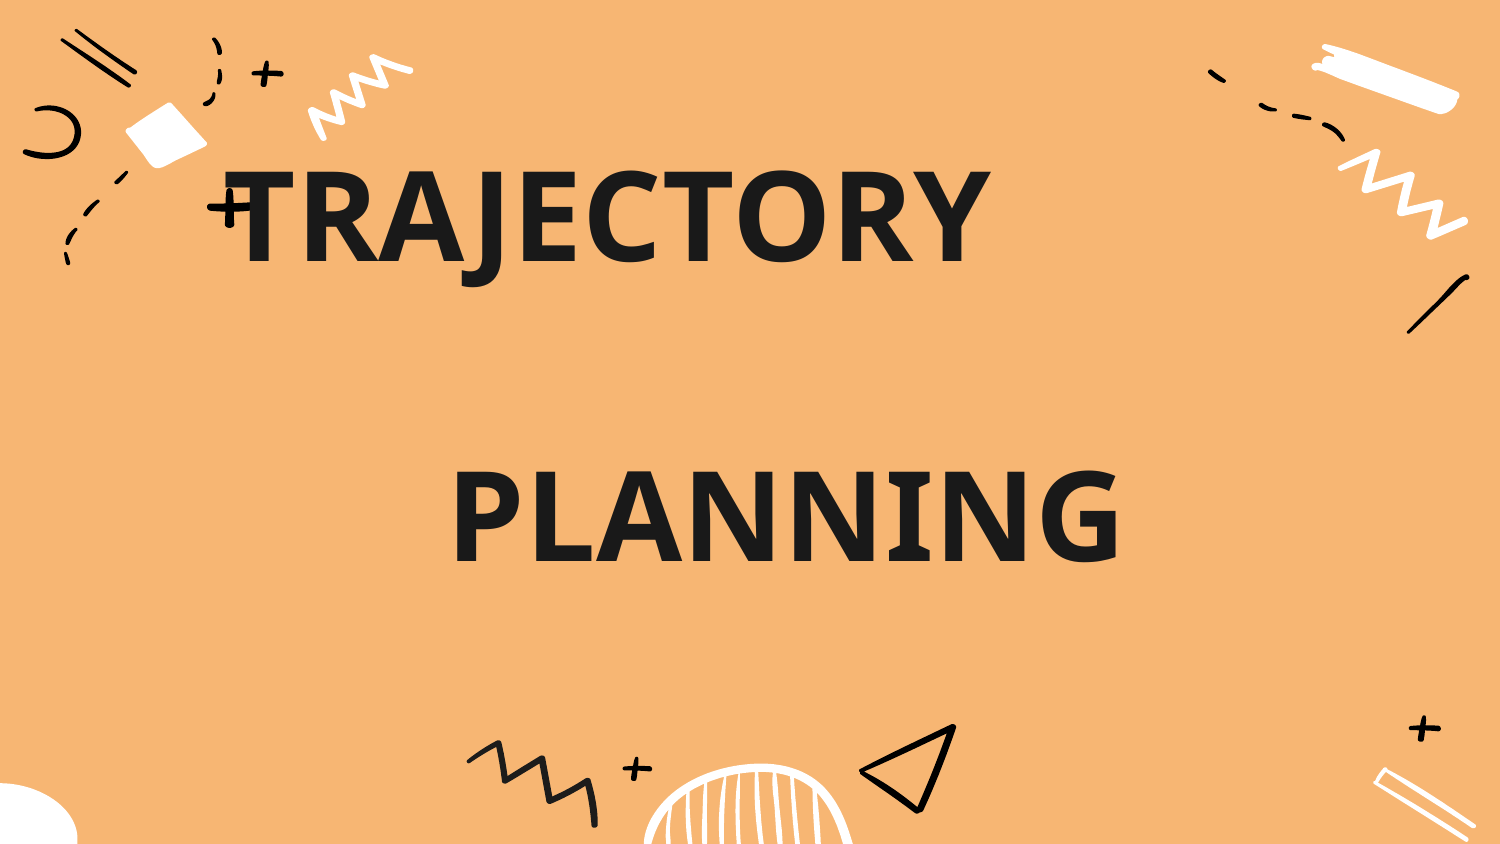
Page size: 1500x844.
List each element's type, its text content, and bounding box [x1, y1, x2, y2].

title TRAJECTORY PLANNING [202, 264, 1339, 602]
